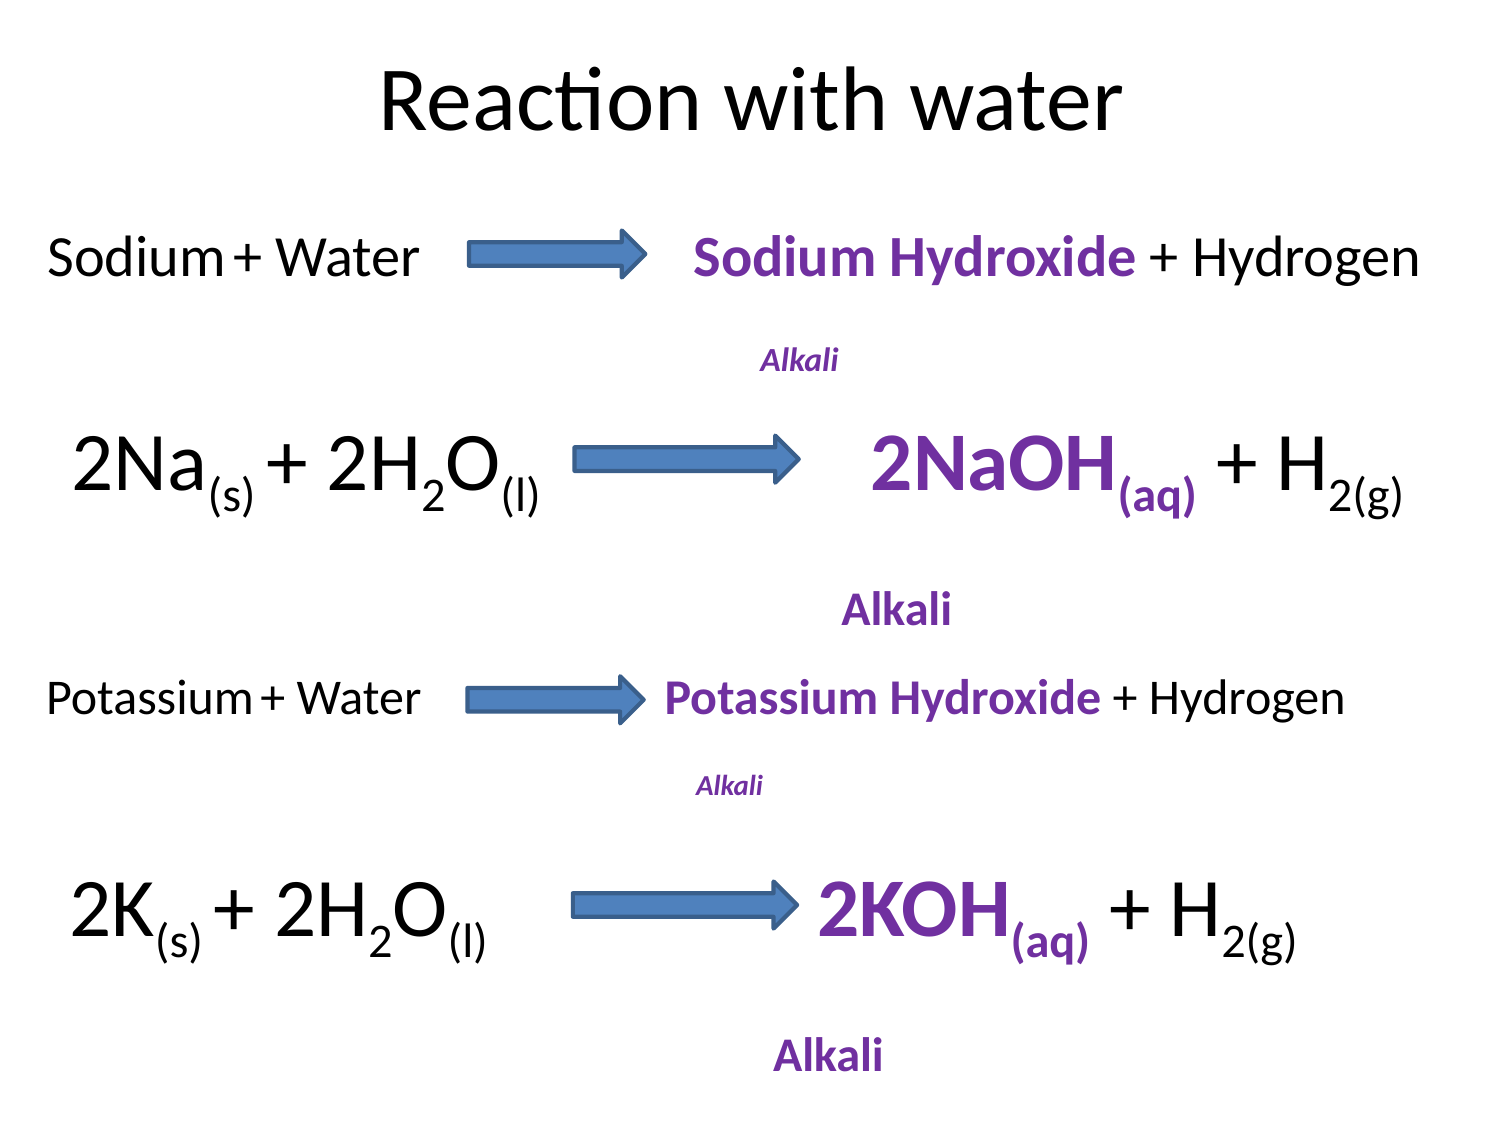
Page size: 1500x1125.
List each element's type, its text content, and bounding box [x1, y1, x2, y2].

text_box [572, 433, 801, 485]
text_box 2K(s) + 2H2O(l) 2KOH(aq) + H2(g) Alkali [54, 846, 1313, 1089]
text_box 2Na(s) + 2H2O(l) 2NaOH(aq) + H2(g) Alkali [56, 400, 1420, 643]
title Reaction with water [76, 0, 1427, 188]
text_box Sodium + Water Sodium Hydroxide + Hydrogen Alkali [32, 211, 1451, 386]
text_box Potassium + Water Potassium Hydroxide + Hydrogen Alkali [31, 656, 1449, 809]
text_box [465, 674, 646, 726]
text_box [466, 228, 648, 280]
text_box [570, 879, 800, 931]
